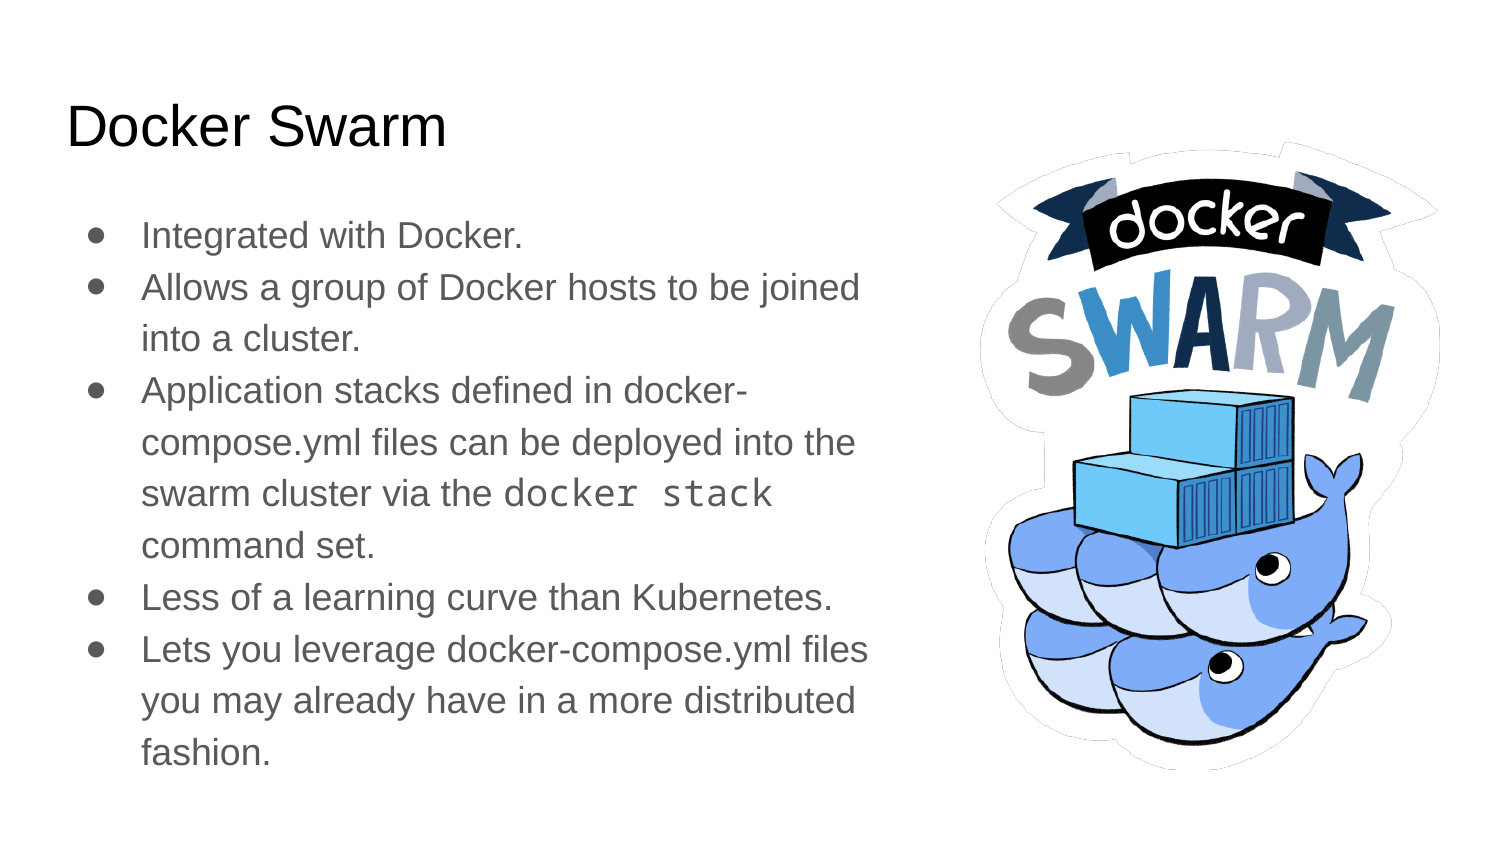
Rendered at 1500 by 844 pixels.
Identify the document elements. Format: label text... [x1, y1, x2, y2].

list Integrated with Docker. Allows a group of Docker hosts to be joined into a cluster. Application stacks defined in docker-compose.yml files can be deployed into the swarm cluster via the docker stack command set. Less of a learning curve than Kubernetes. Lets you leverage docker-compose.yml files you may already have in a more distributed fashion. [51, 189, 943, 750]
picture [980, 141, 1440, 770]
title Docker Swarm [51, 72, 1449, 167]
